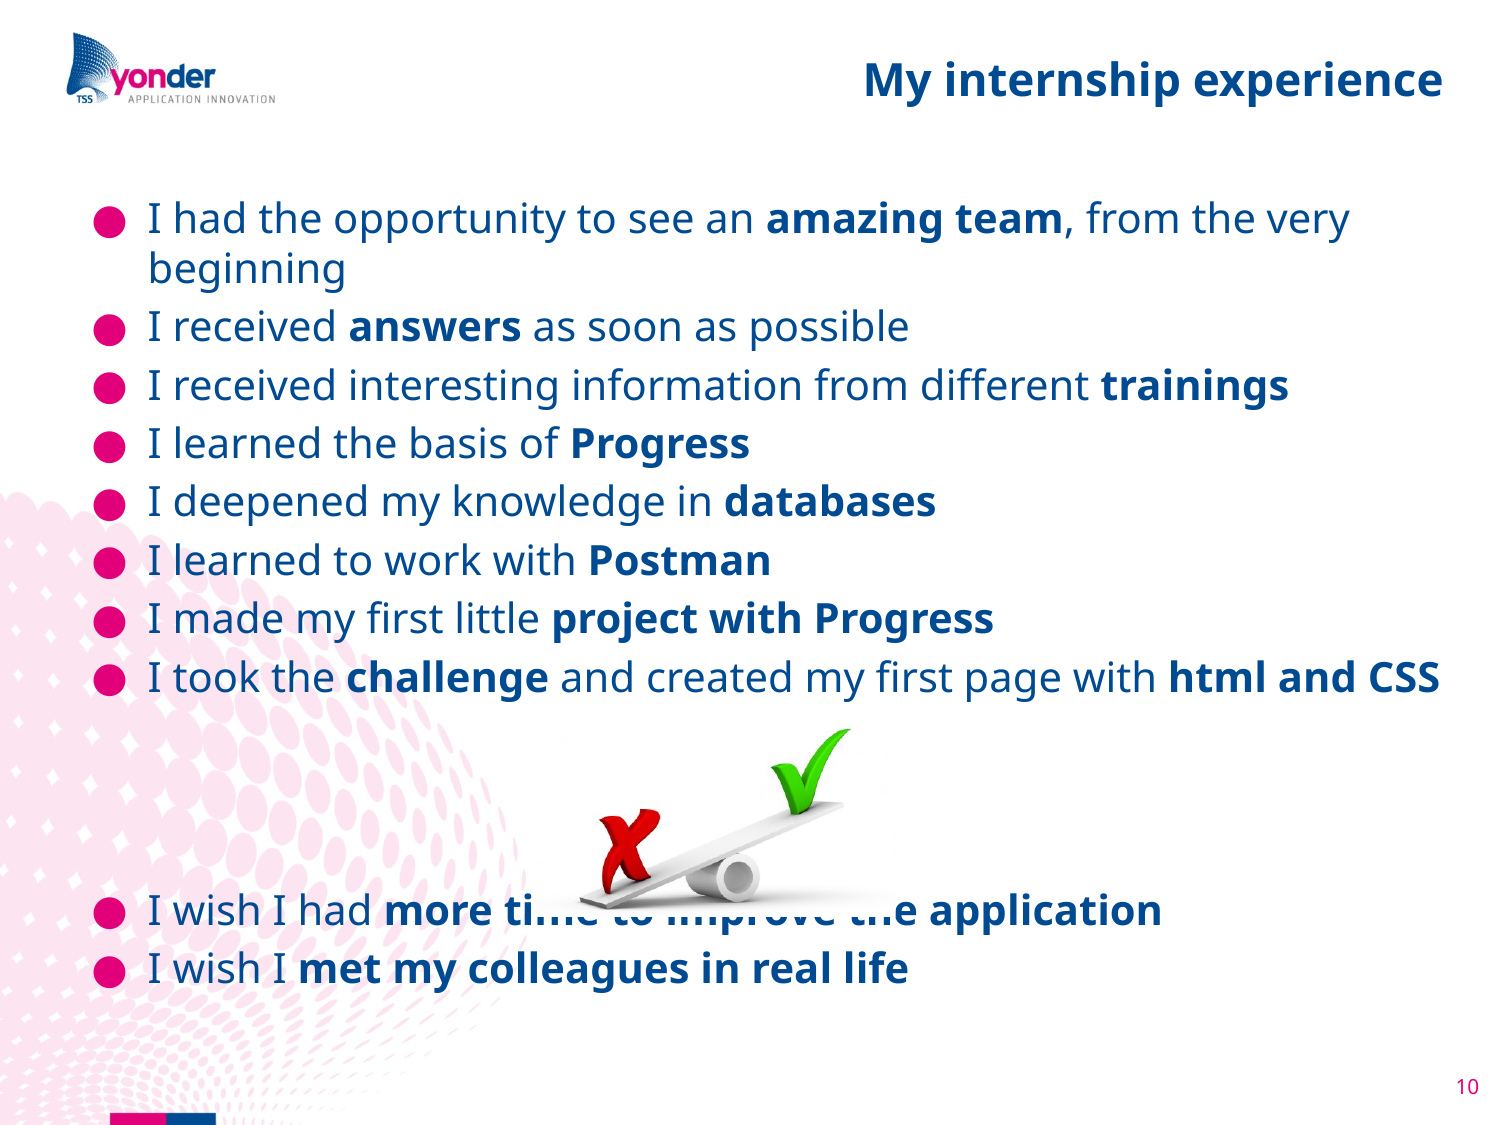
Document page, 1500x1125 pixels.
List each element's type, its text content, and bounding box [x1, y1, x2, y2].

title My internship experience [336, 30, 1459, 126]
picture [0, 0, 1500, 1125]
list I had the opportunity to see an amazing team, from the very beginning I received answers as soon as possible I received interesting information from different trainings I learned the basis of Progress I deepened my knowledge in databases I learned to work with Postman I made my first little project with Progress I took the challenge and created my first page with html and CSS I wish I had more time to improve the application I wish I met my colleagues in real life [76, 184, 1459, 1059]
slide_number 10 [1392, 1057, 1495, 1118]
